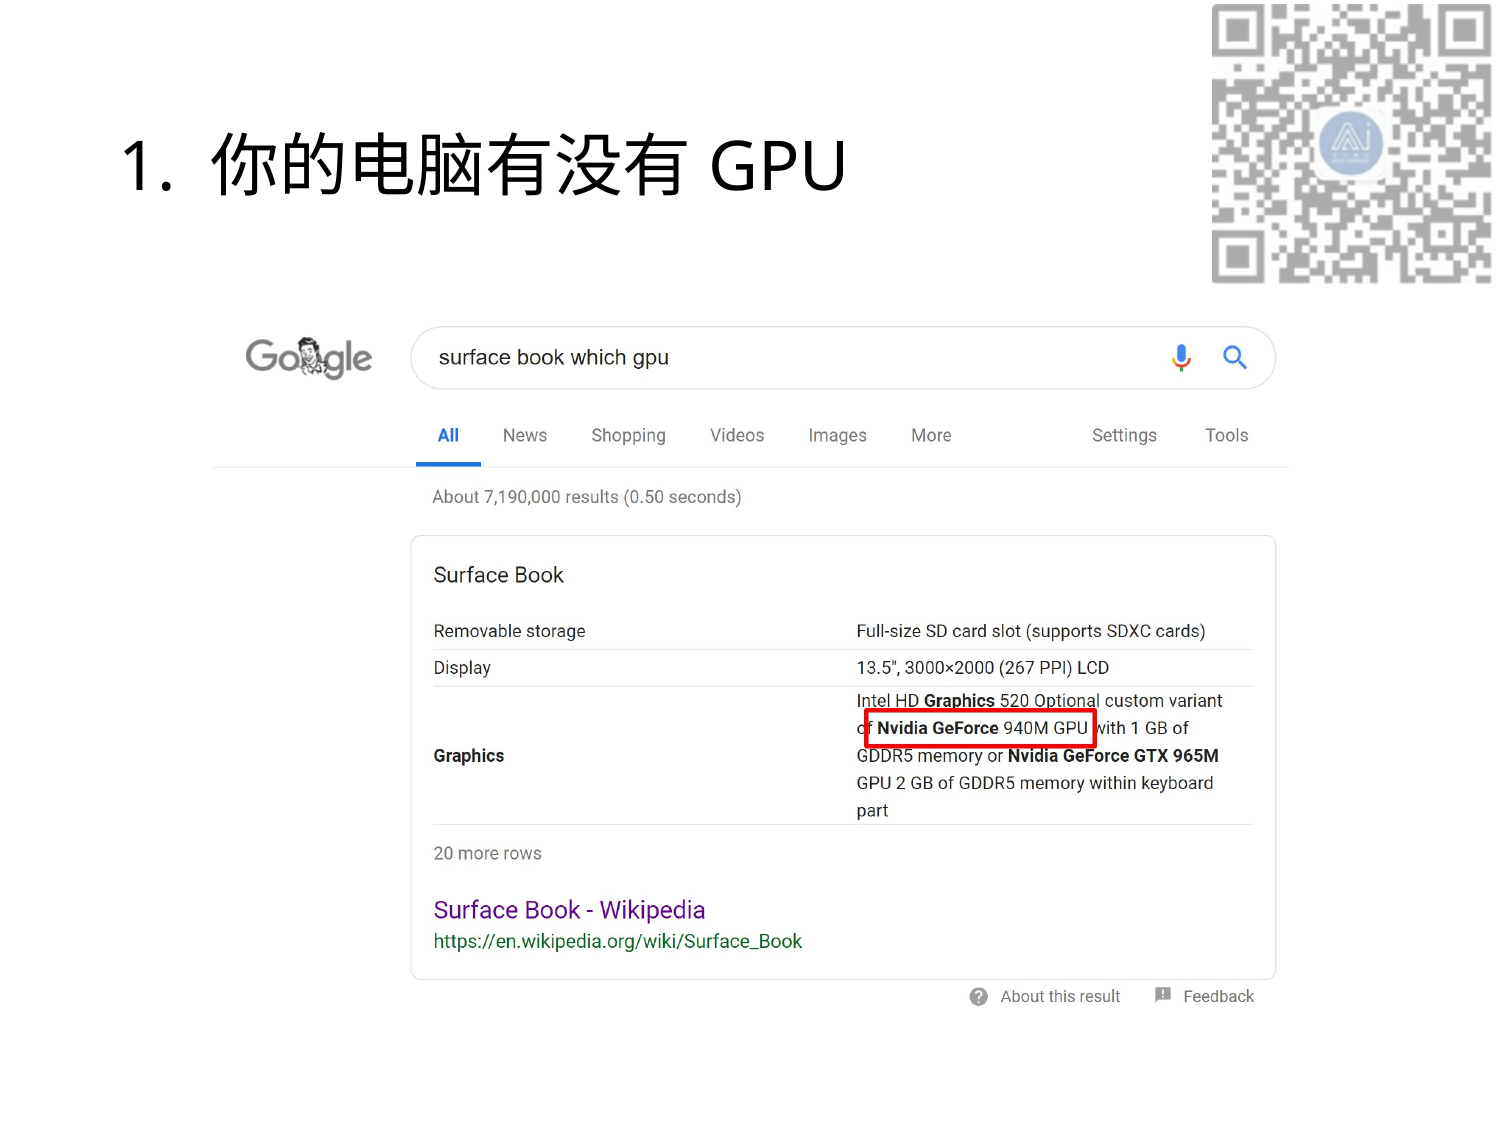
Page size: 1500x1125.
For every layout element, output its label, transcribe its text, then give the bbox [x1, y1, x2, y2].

title 1. 你的电脑有没有GPU [103, 59, 1397, 278]
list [210, 299, 1289, 1014]
